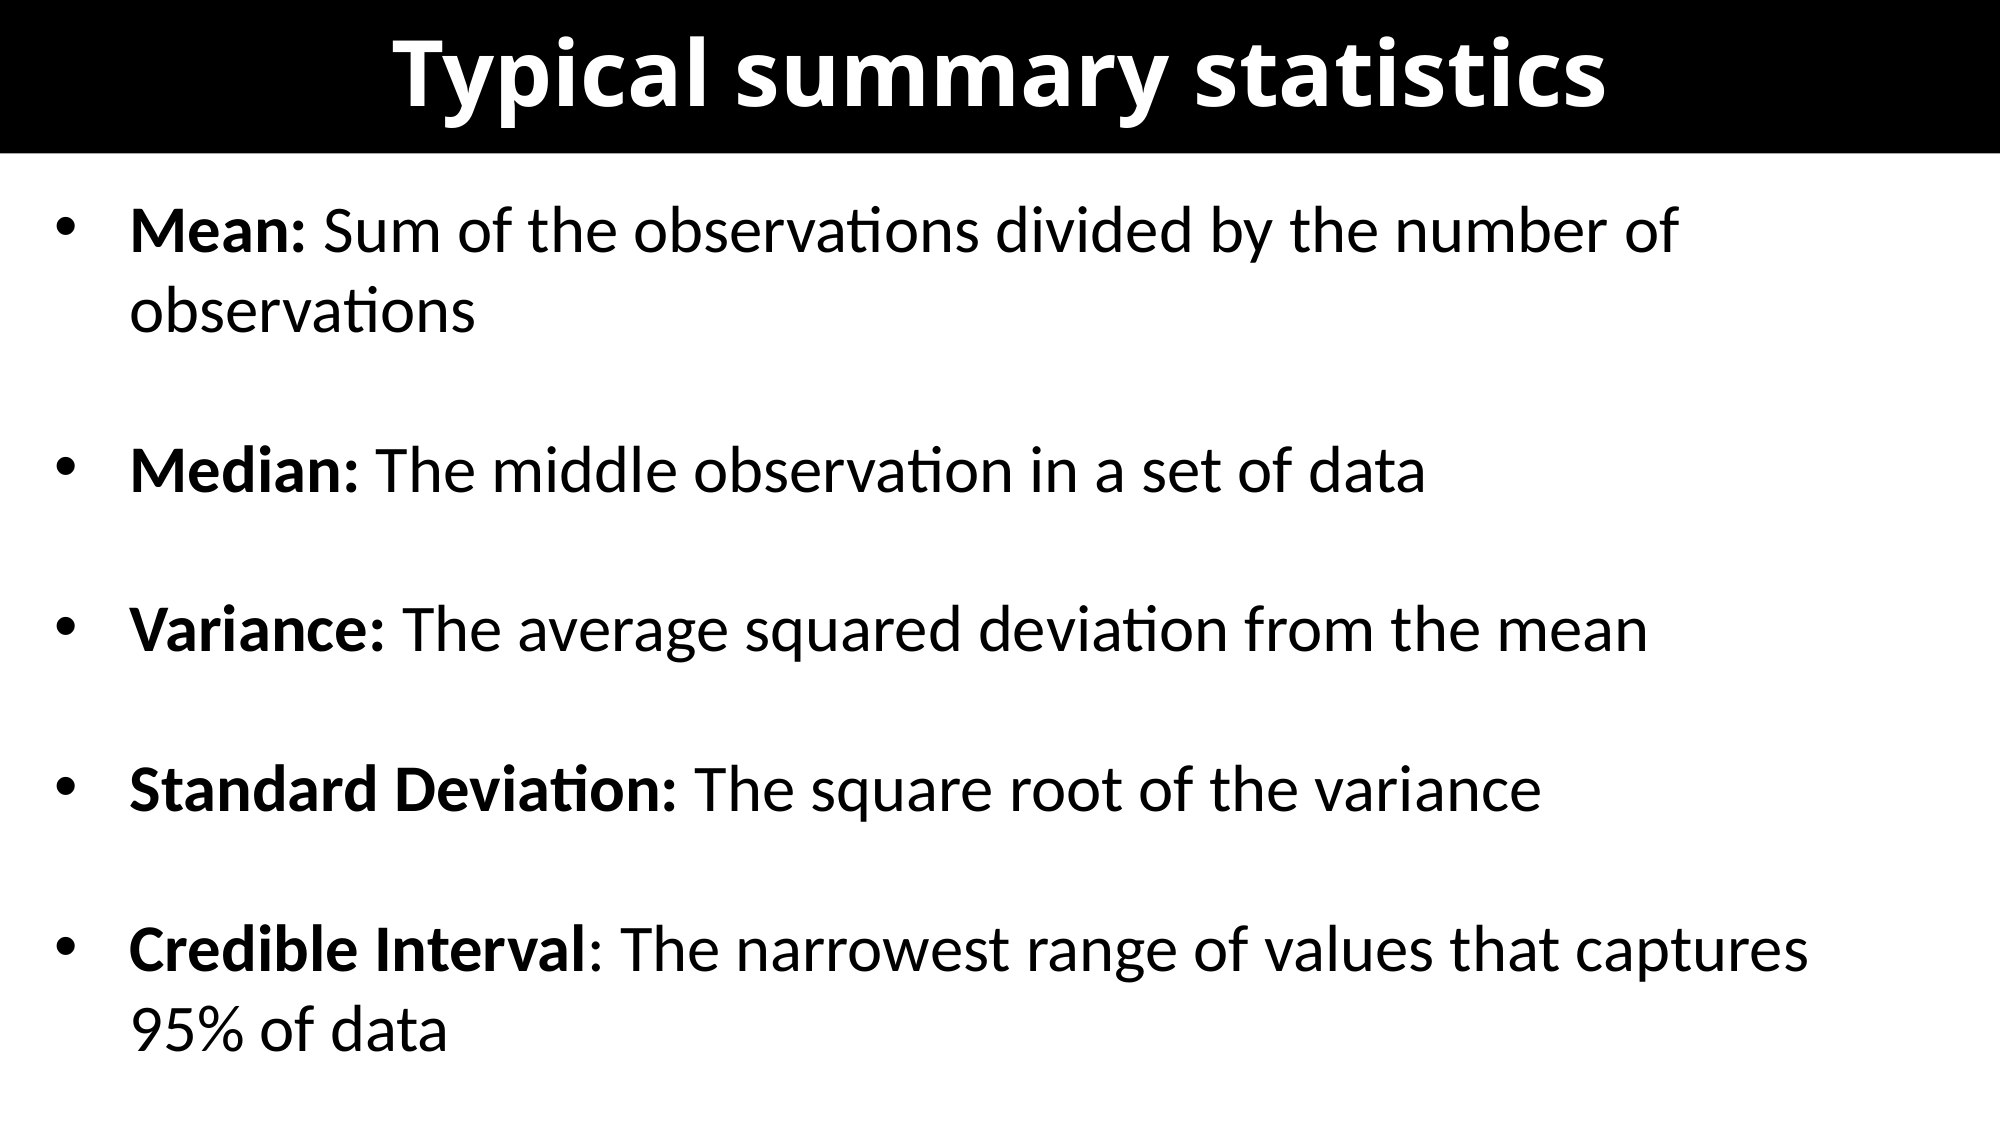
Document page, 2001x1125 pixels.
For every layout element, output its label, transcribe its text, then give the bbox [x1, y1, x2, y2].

title Typical summary statistics [0, 0, 2000, 154]
text_box Mean: Sum of the observations divided by the number of observations Median: The middle observation in a set of data Variance: The average squared deviation from the mean Standard Deviation: The square root of the variance Credible Interval: The narrowest range of values that captures 95% of data [39, 178, 1930, 1073]
